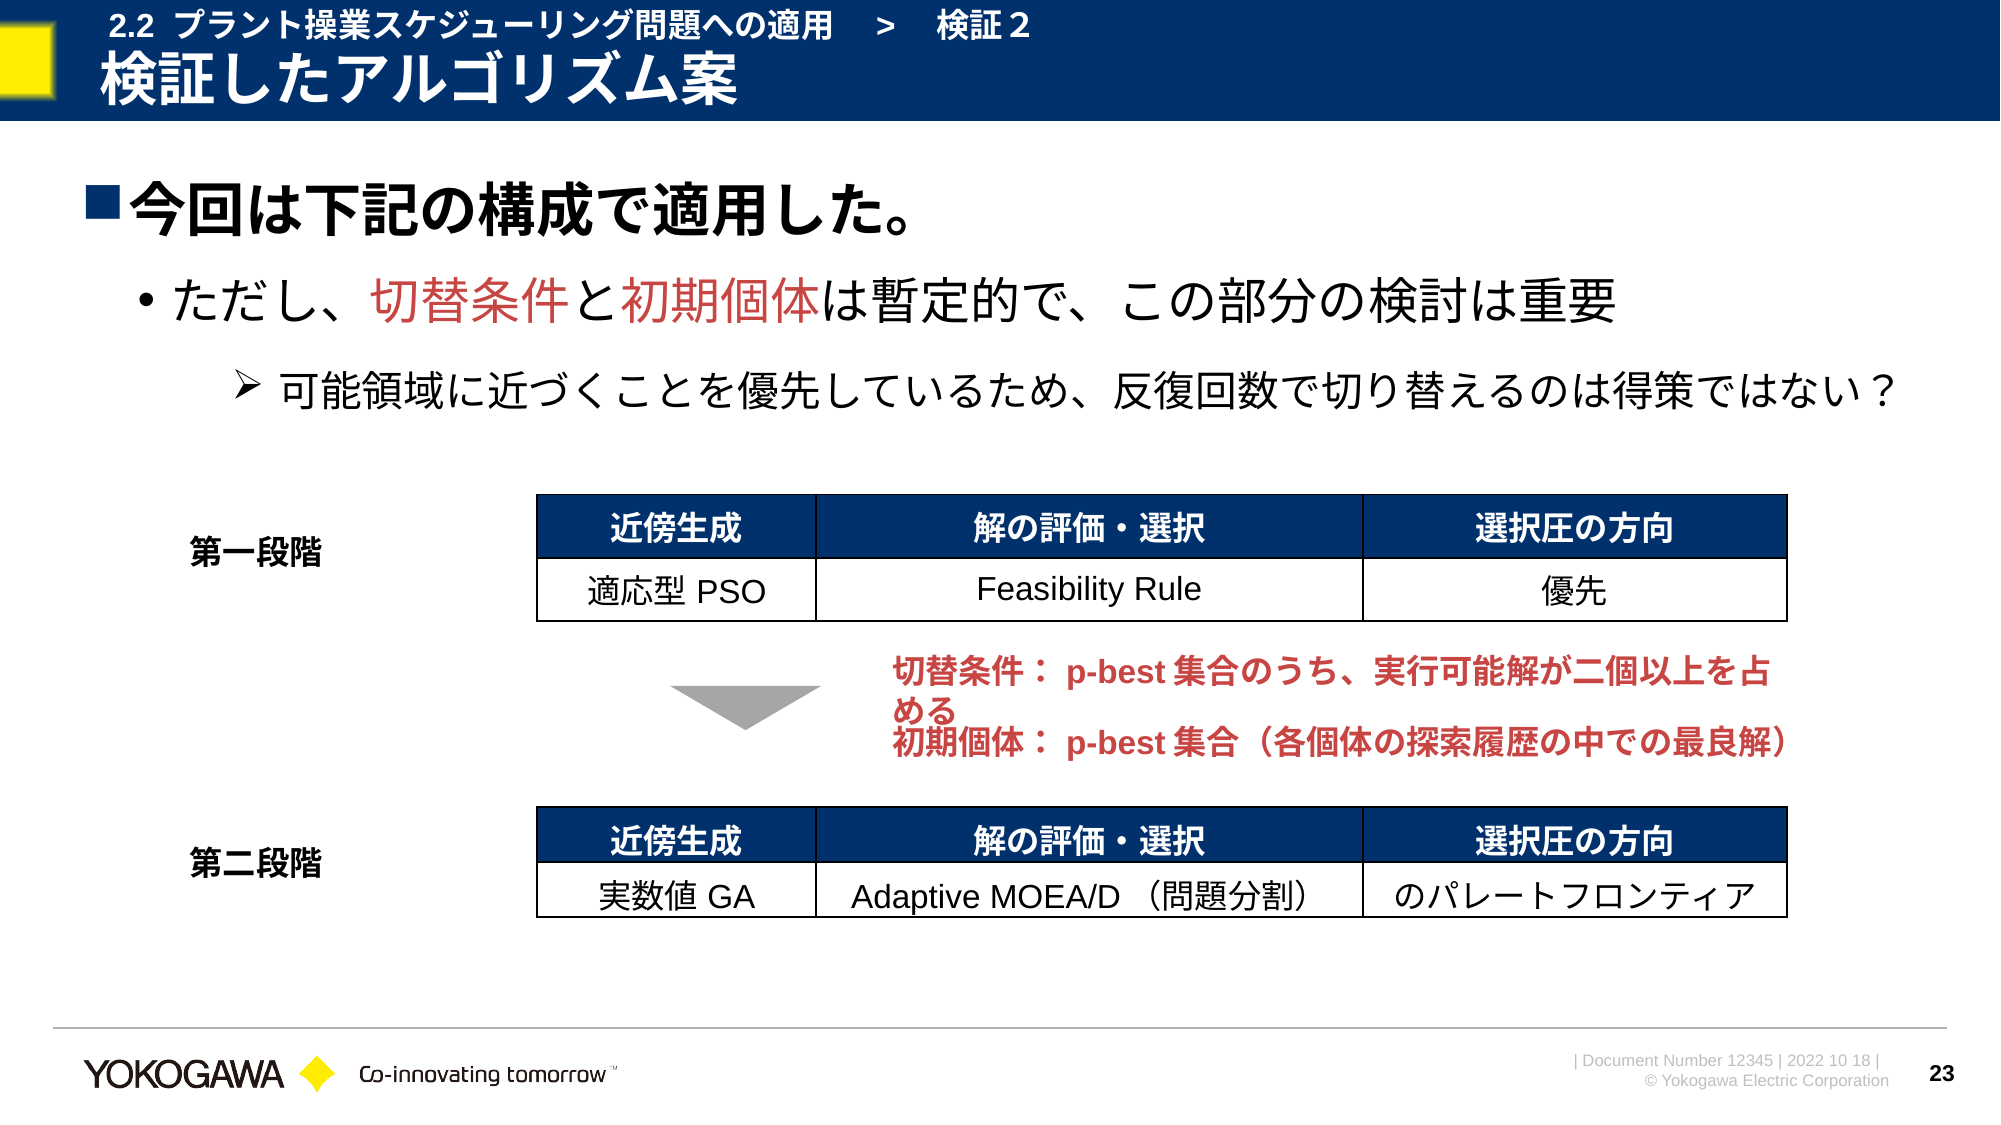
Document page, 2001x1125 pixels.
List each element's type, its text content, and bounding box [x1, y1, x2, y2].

text_box [666, 684, 825, 732]
picture [0, 6, 69, 115]
slide_number 23 [1904, 1042, 1970, 1103]
text_box 第二段階 [174, 834, 338, 890]
picture [83, 1055, 617, 1093]
text_box 第一段階 [174, 523, 338, 579]
title 検証したアルゴリズム案 [84, 39, 1955, 125]
text_box 初期個体：p-best集合（各個体の探索履歴の中での最良解） [877, 713, 1844, 769]
text_box 2.2 プラント操業スケジューリング問題への適用 > 検証２ [93, 0, 1399, 52]
text_box 今回は下記の構成で適用した。 ただし、切替条件と初期個体は暫定的で、この部分の検討は重要 可能領域に近づくことを優先しているため、反復回数で切り替えるのは得策ではない？ [66, 173, 1955, 271]
text_box 切替条件：p-best集合のうち、実行可能解が二個以上を占める [877, 642, 1819, 713]
